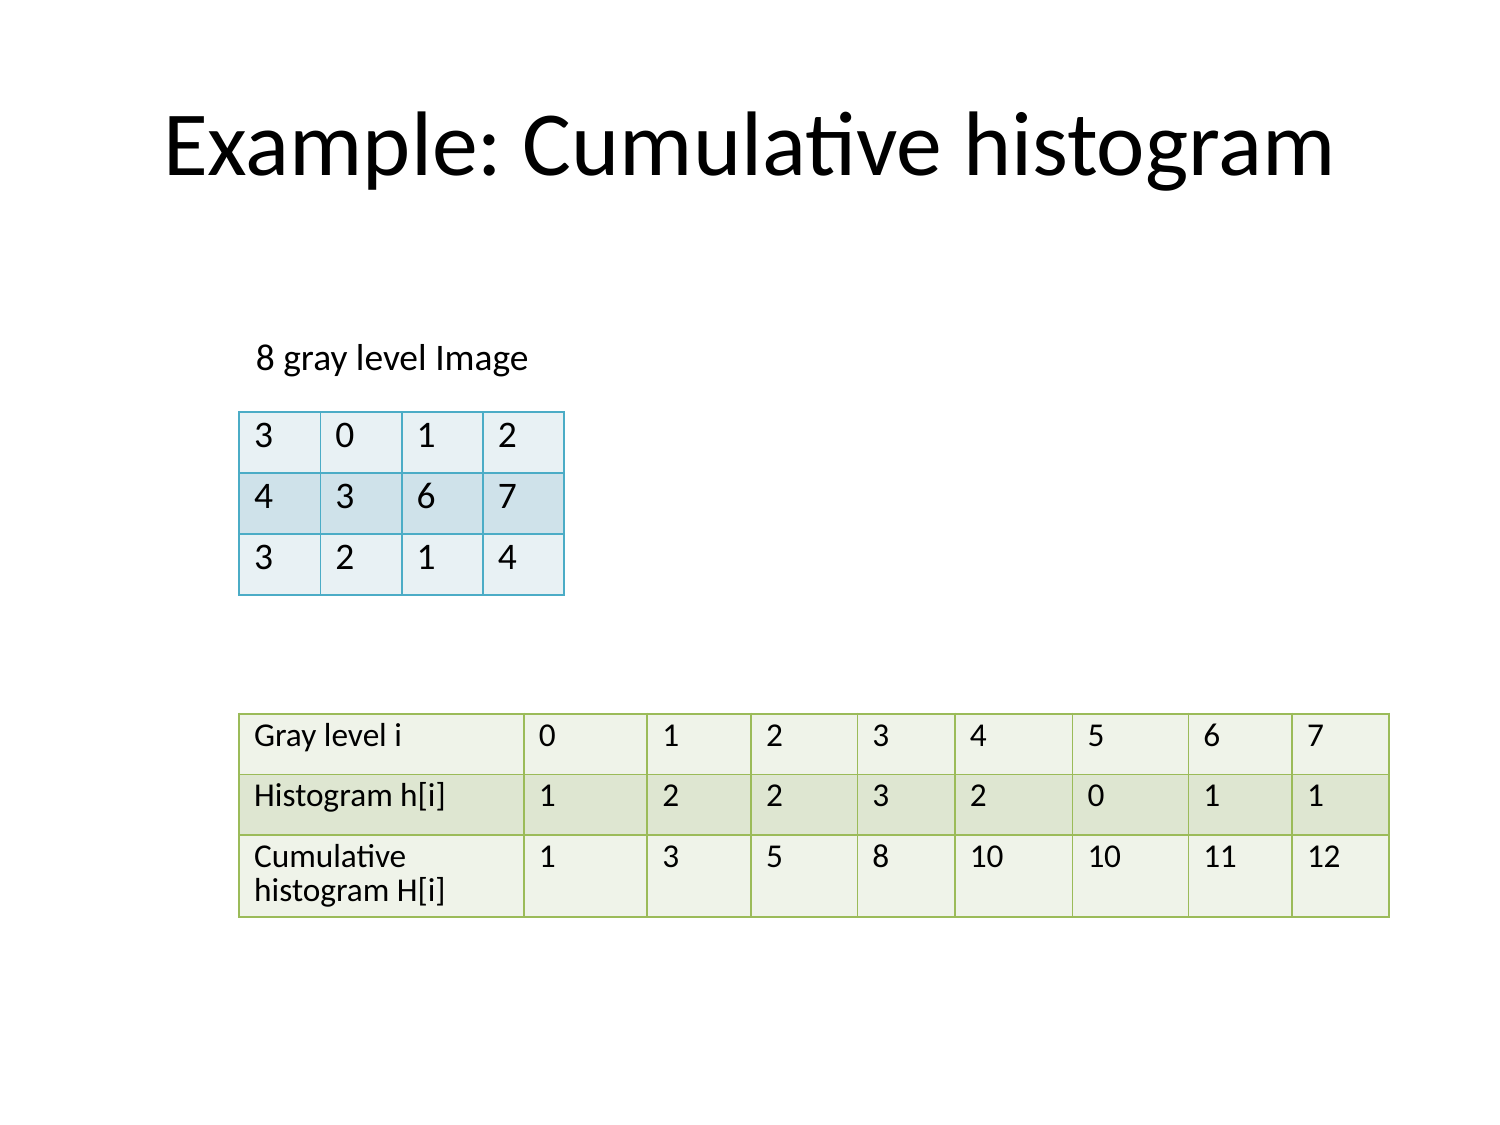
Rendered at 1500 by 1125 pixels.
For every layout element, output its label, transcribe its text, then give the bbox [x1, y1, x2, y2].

table_cell 2 [956, 775, 1072, 834]
table_cell 7 [484, 474, 563, 533]
table_cell 2 [752, 775, 857, 834]
table_header 2 [752, 715, 857, 774]
table_header Gray level i [240, 715, 523, 774]
table_header 6 [1189, 715, 1291, 774]
table_cell 3 [321, 474, 401, 533]
table_cell 4 [484, 535, 563, 594]
table_cell 3 [240, 535, 320, 594]
table_cell 12 [1293, 836, 1388, 916]
table_cell Histogram h[i] [240, 775, 523, 834]
table_cell 2 [321, 535, 401, 594]
table_header 2 [484, 413, 563, 472]
table_cell 1 [1293, 775, 1388, 834]
table_cell 1 [525, 775, 646, 834]
table_cell 3 [648, 836, 750, 916]
table_cell 2 [648, 775, 750, 834]
table_header 1 [403, 413, 482, 472]
table_cell Cumulative histogram H[i] [240, 836, 523, 916]
table_cell 0 [1073, 775, 1188, 834]
table_cell 10 [956, 836, 1072, 916]
table_header 0 [321, 413, 401, 472]
table_cell 1 [403, 535, 482, 594]
table_cell 1 [1189, 775, 1291, 834]
table_cell 5 [752, 836, 857, 916]
table_header 7 [1293, 715, 1388, 774]
table_header 3 [240, 413, 320, 472]
title Example: Cumulative histogram [75, 45, 1425, 233]
table_header 0 [525, 715, 646, 774]
table_cell 11 [1189, 836, 1291, 916]
text_box 8 gray level Image [241, 325, 544, 386]
table_cell 8 [858, 836, 954, 916]
table_cell 3 [858, 775, 954, 834]
table_header 5 [1073, 715, 1188, 774]
table_cell 6 [403, 474, 482, 533]
table_header 4 [956, 715, 1072, 774]
table_cell 1 [525, 836, 646, 916]
table_cell 10 [1073, 836, 1188, 916]
table_header 1 [648, 715, 750, 774]
table_cell 4 [240, 474, 320, 533]
table_header 3 [858, 715, 954, 774]
